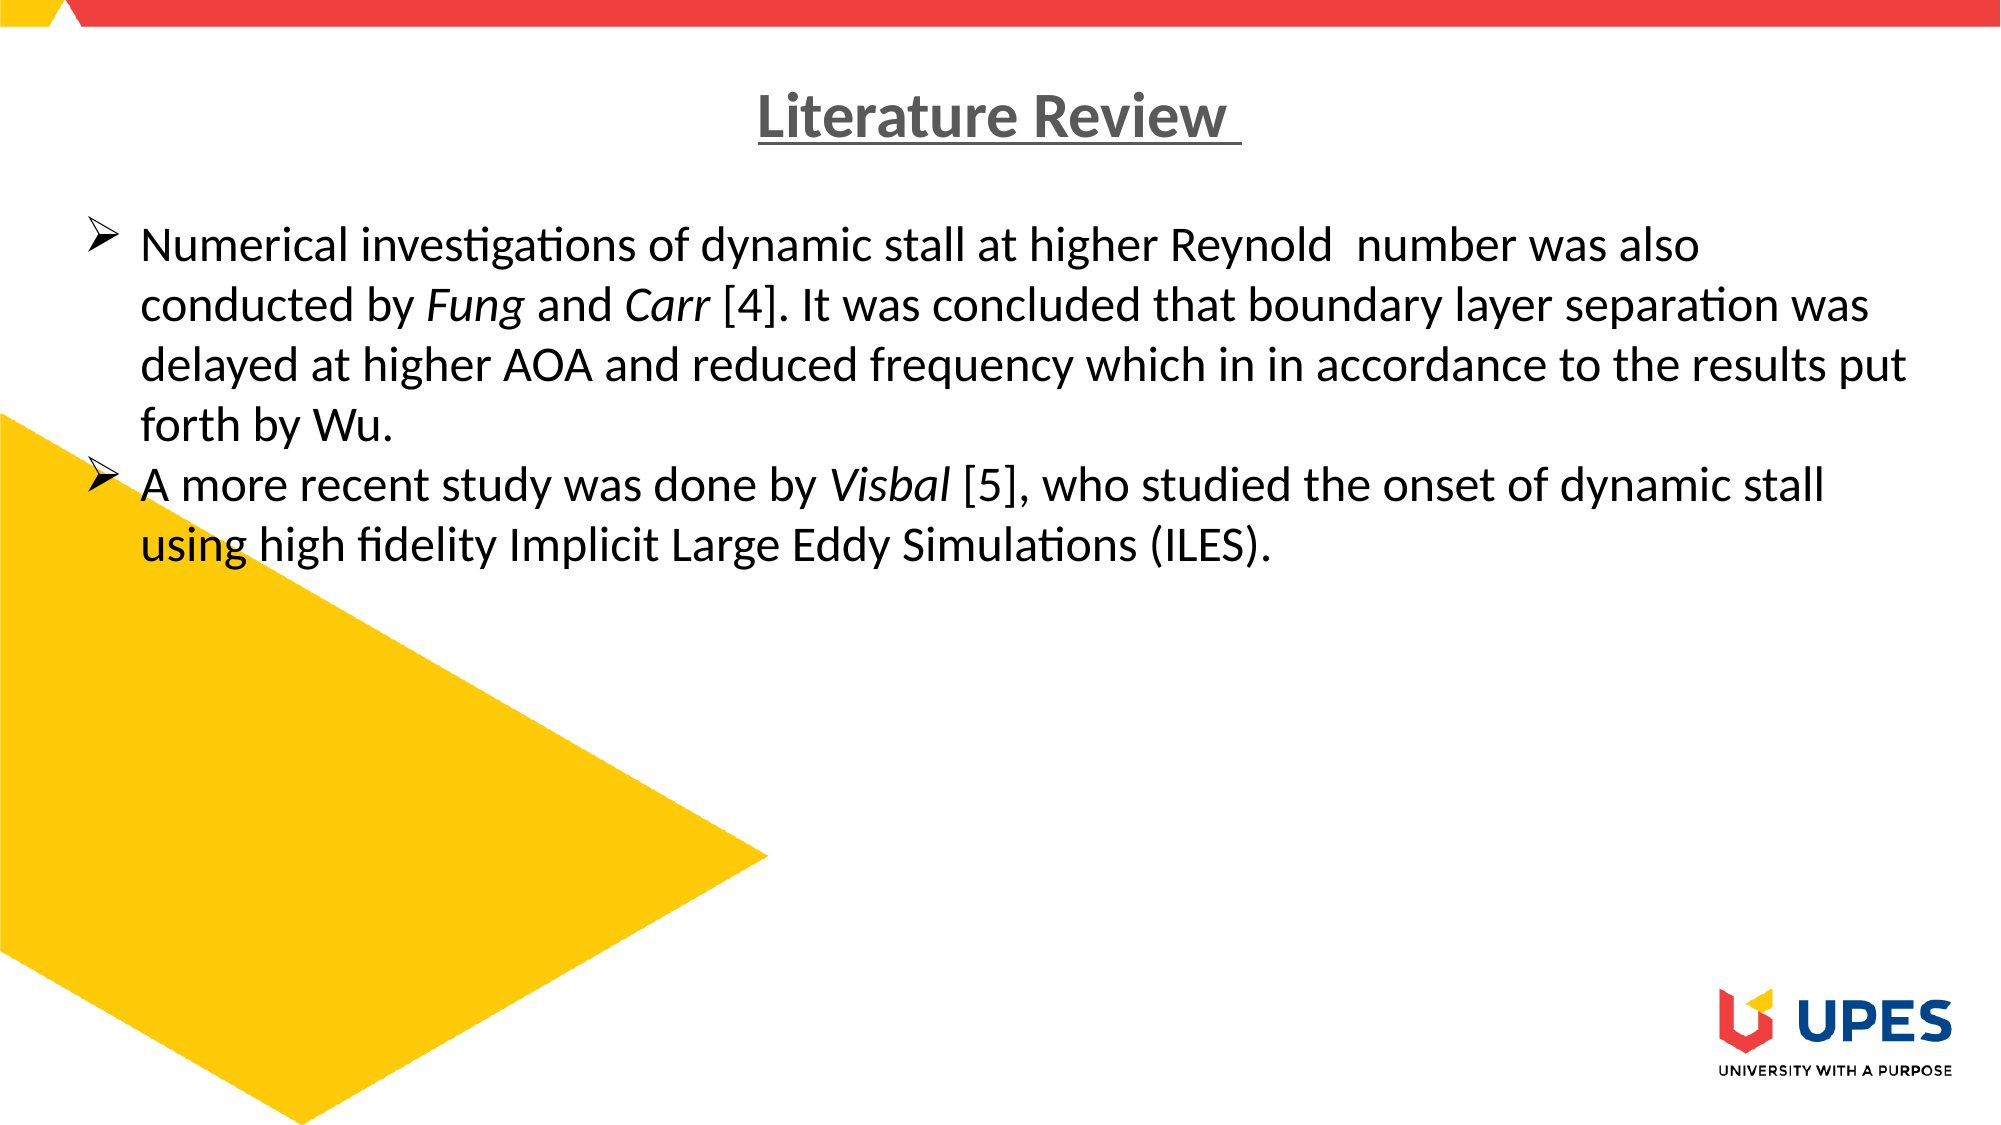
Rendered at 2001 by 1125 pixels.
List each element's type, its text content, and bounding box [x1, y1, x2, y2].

title Literature Review [0, 65, 2000, 158]
picture [0, 0, 2001, 1125]
text_box Numerical investigations of dynamic stall at higher Reynold number was also conducted by Fung and Carr [4]. It was concluded that boundary layer separation was delayed at higher AOA and reduced frequency which in in accordance to the results put forth by Wu. A more recent study was done by Visbal [5], who studied the onset of dynamic stall using high fidelity Implicit Large Eddy Simulations (ILES). [69, 203, 1931, 579]
